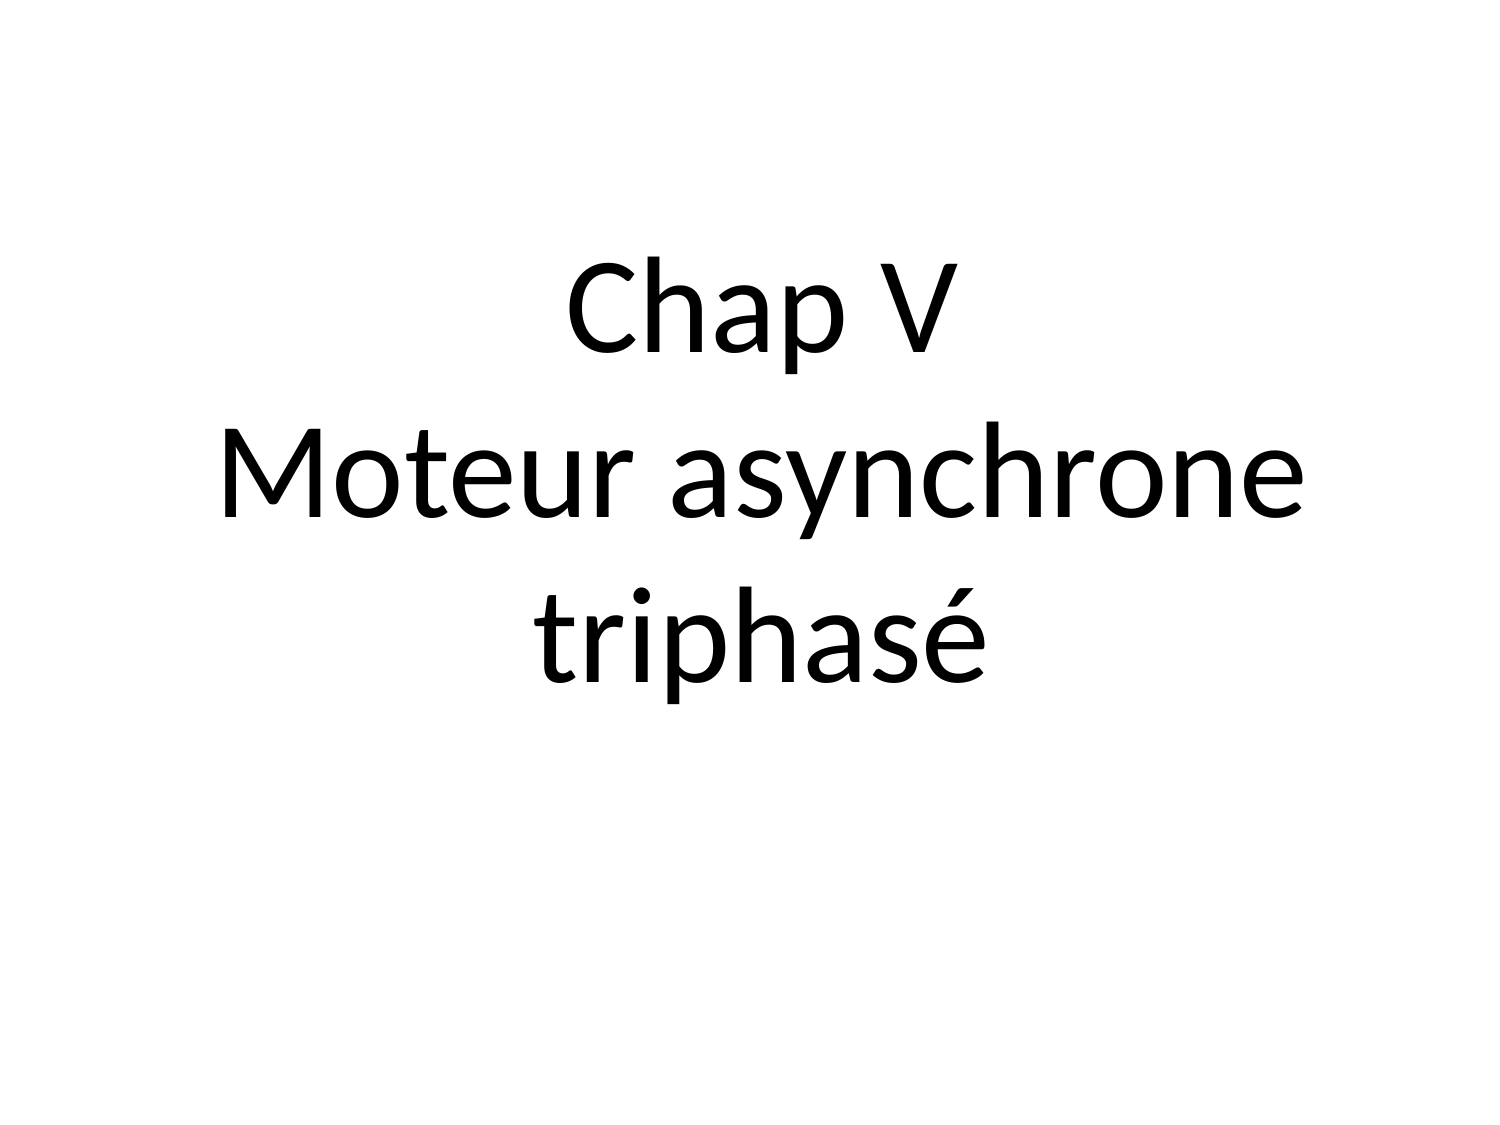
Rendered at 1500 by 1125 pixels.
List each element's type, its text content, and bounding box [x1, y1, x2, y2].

text_box Chap V Moteur asynchrone triphasé [41, 208, 1483, 718]
